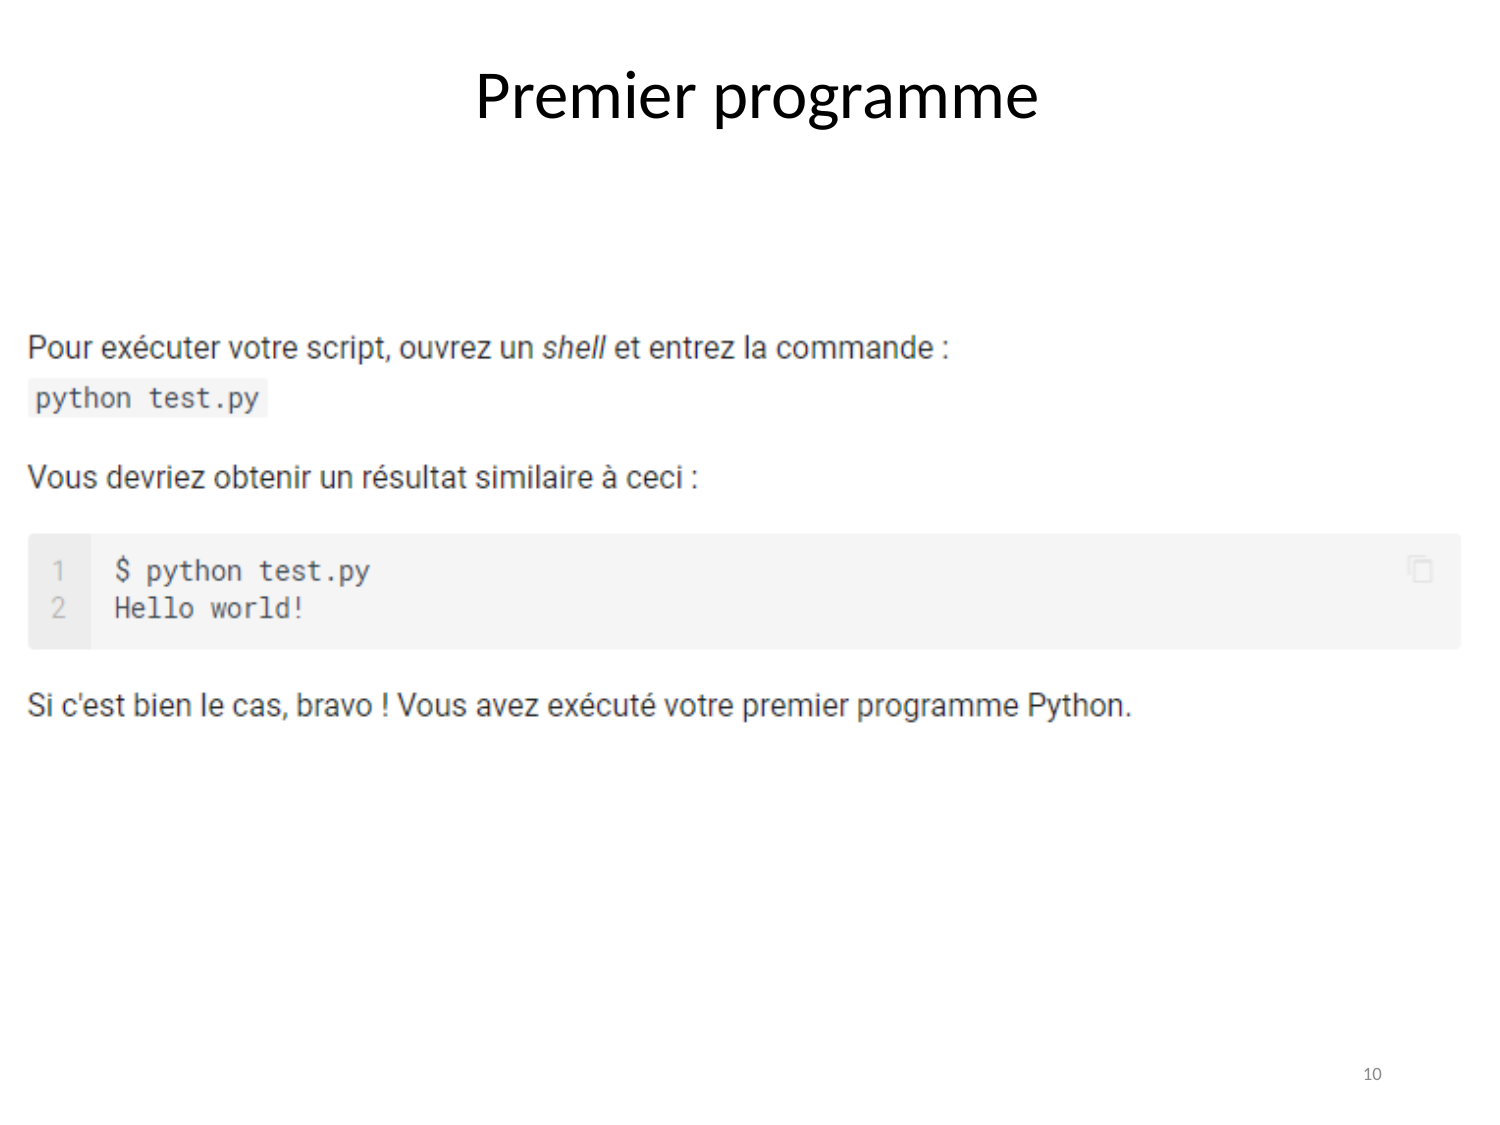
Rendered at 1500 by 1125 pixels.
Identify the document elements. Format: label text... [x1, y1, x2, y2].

picture [10, 308, 1490, 817]
title Premier programme [103, 26, 1397, 167]
text_box 10 [1059, 1042, 1397, 1103]
